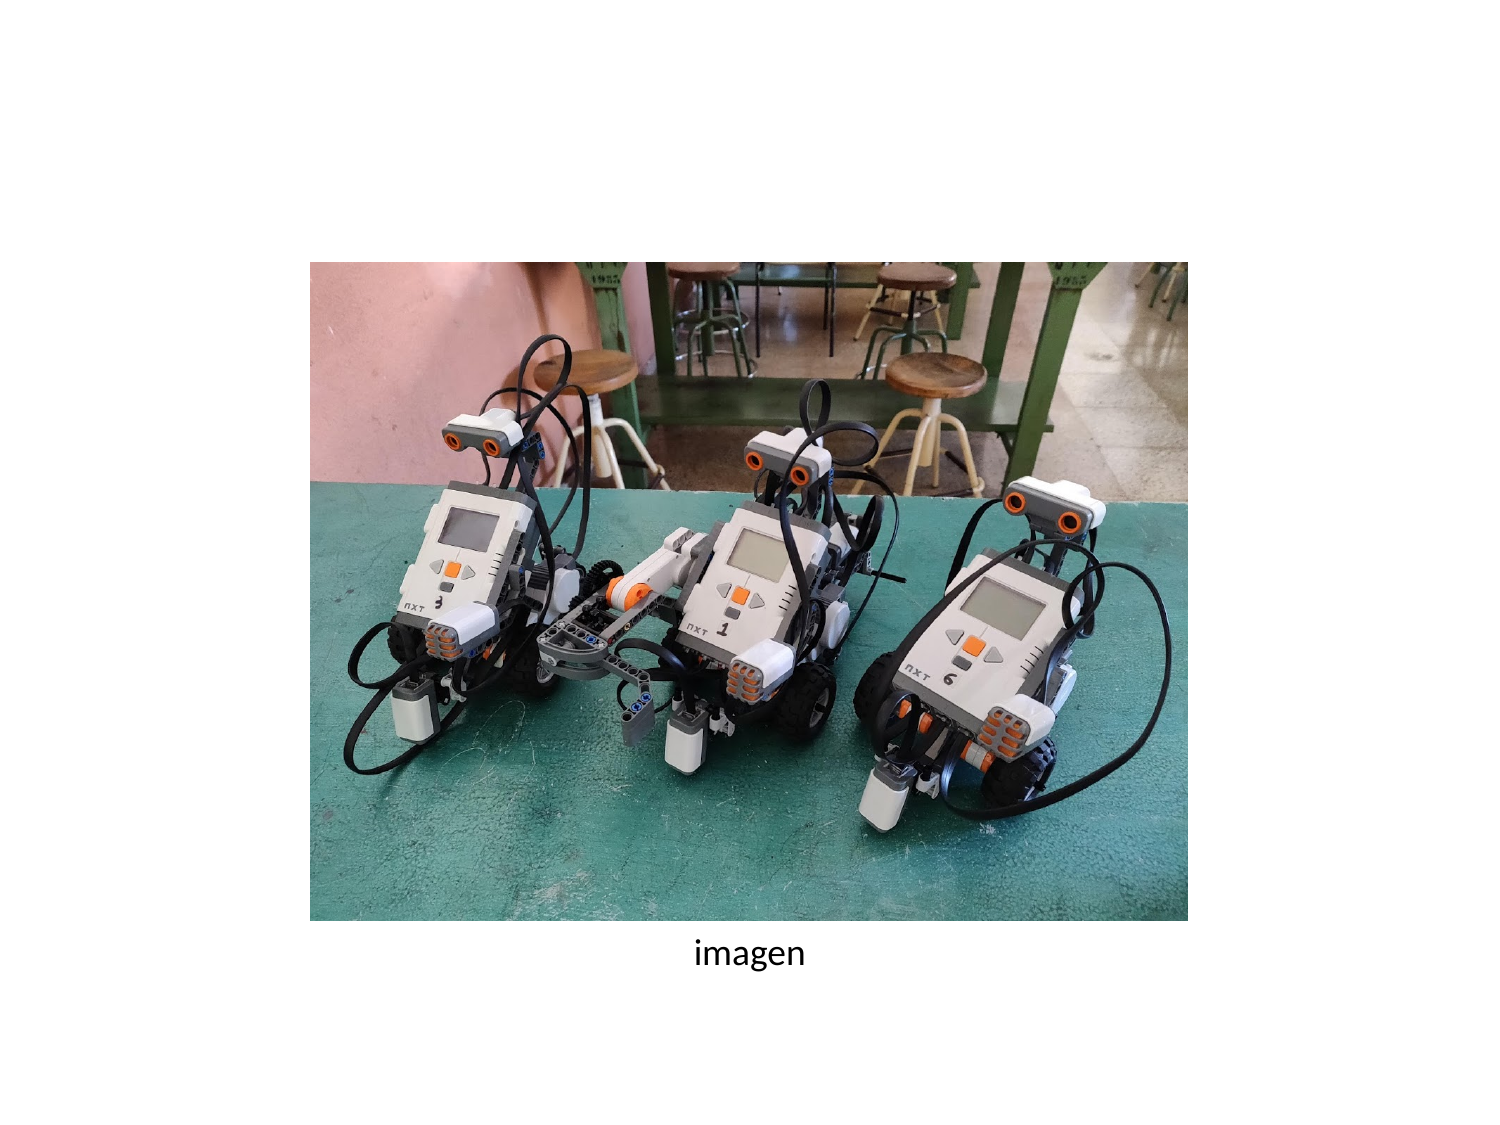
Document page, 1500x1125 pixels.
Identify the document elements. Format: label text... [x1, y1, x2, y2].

picture [310, 262, 1188, 921]
text_box imagen [74, 920, 1425, 1005]
